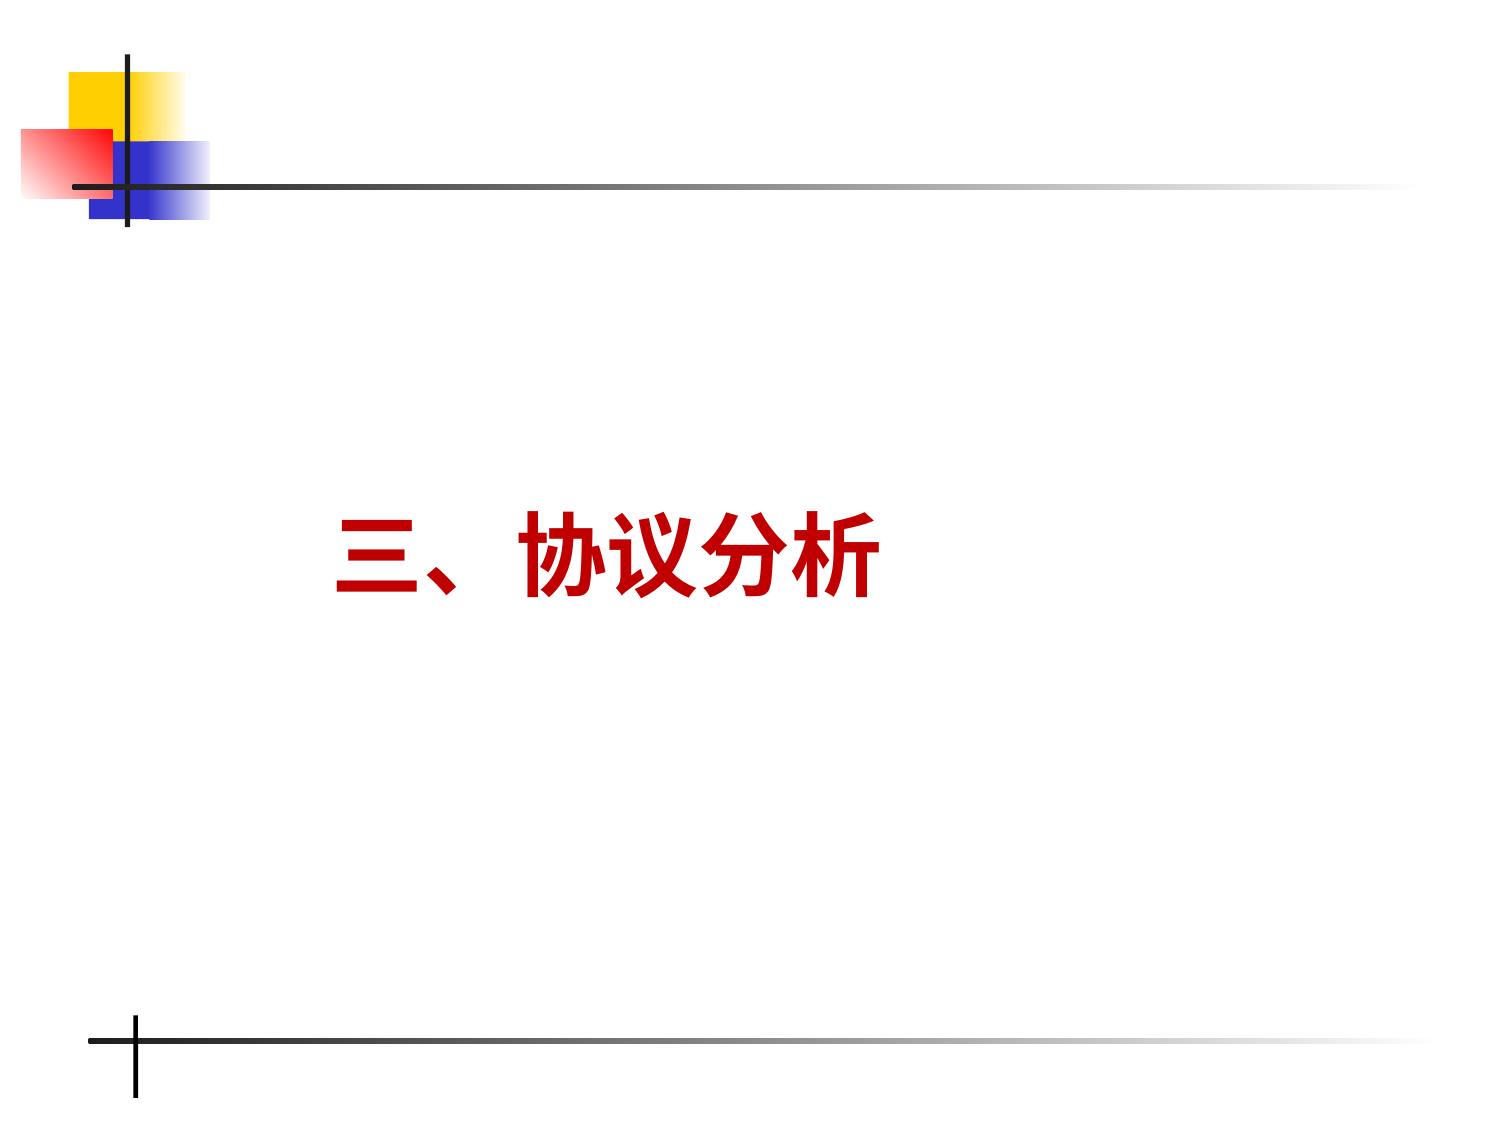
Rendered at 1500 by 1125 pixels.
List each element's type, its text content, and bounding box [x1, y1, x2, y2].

title 三、协议分析 [316, 457, 1246, 616]
